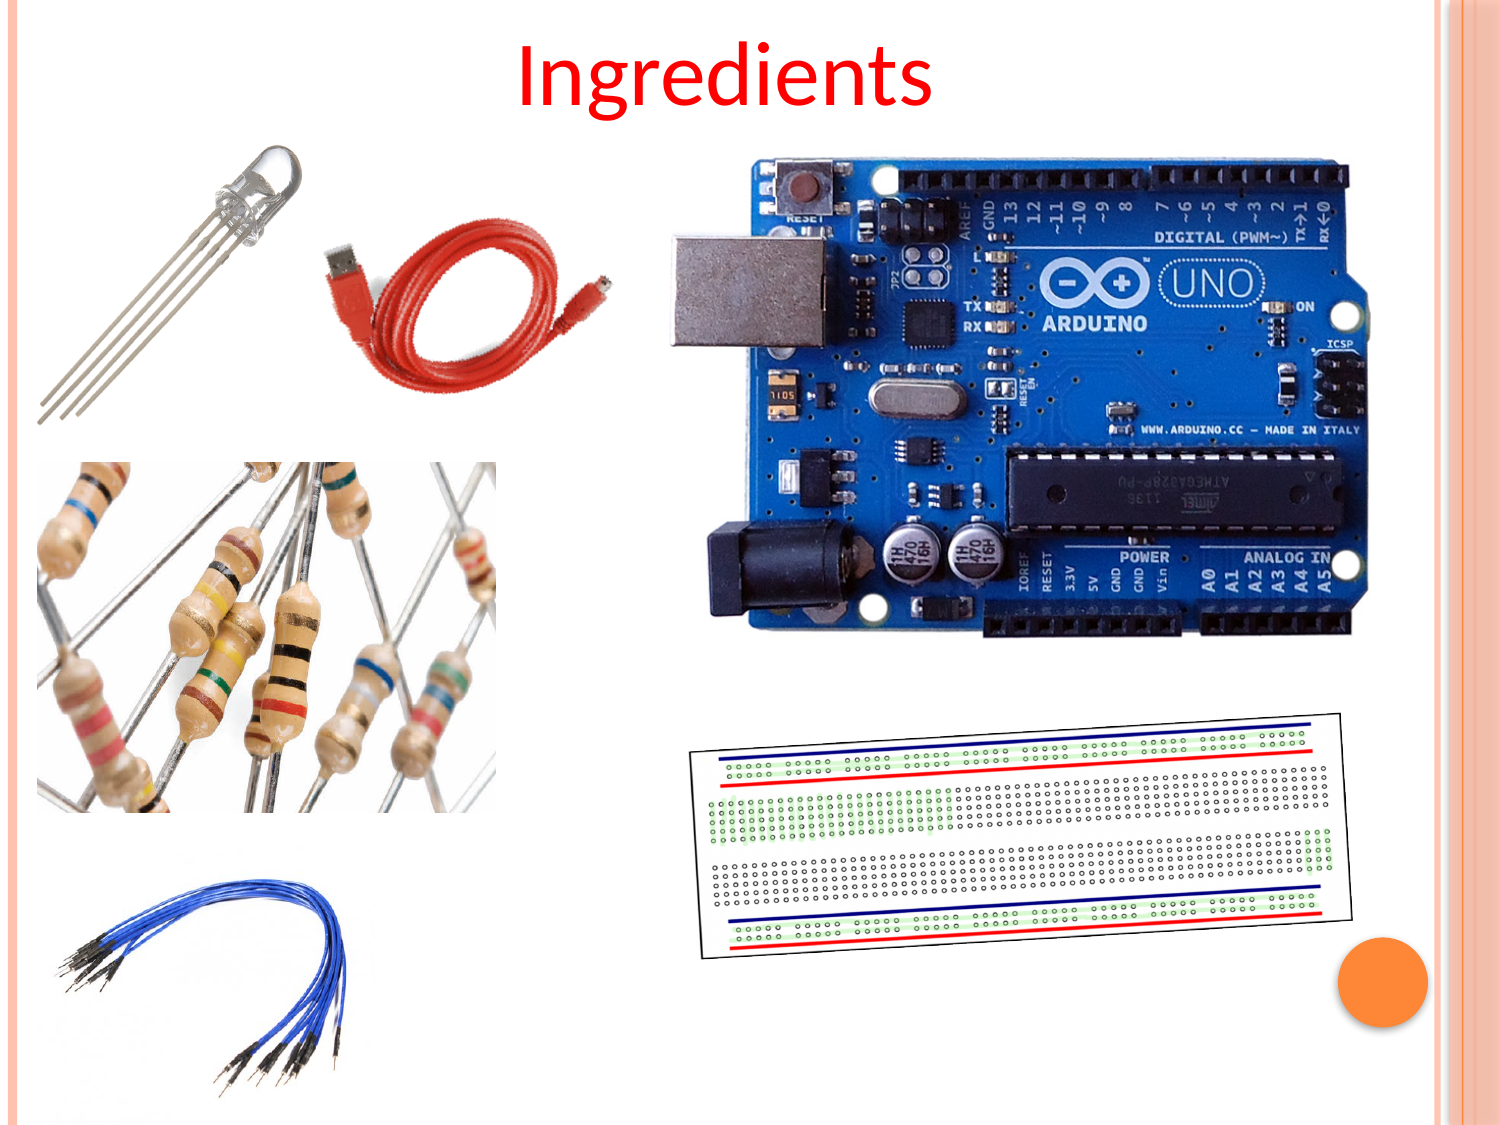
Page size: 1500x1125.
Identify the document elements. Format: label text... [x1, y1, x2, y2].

picture [36, 845, 376, 1125]
text_box Ingredients [50, 0, 1400, 163]
picture [676, 713, 1352, 960]
picture [24, 99, 1389, 814]
